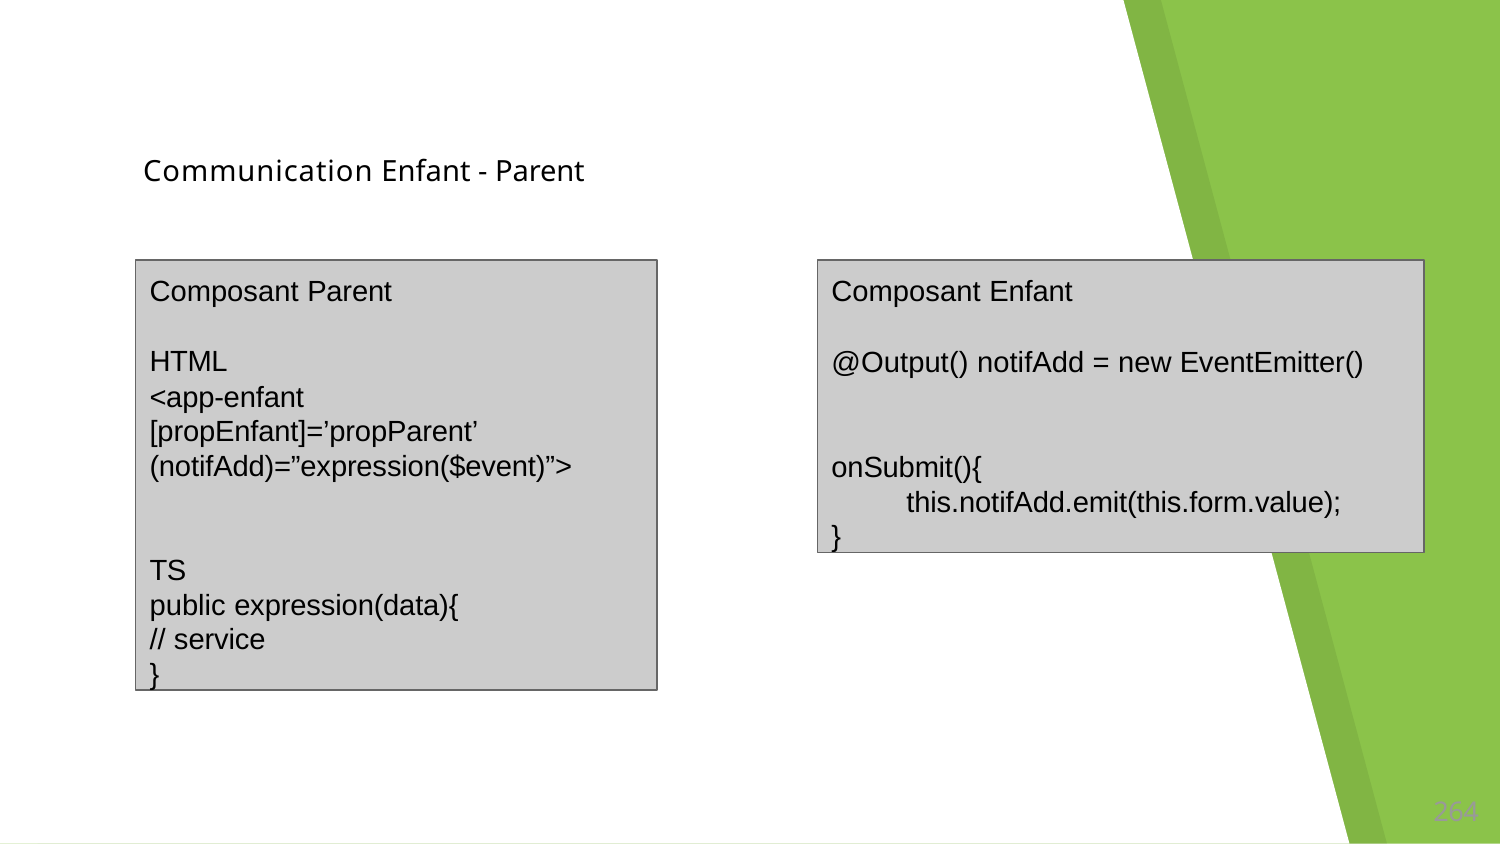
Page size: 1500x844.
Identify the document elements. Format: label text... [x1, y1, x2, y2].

text_box Composant Enfant @Output() notifAdd = new EventEmitter() onSubmit(){ this.notifAdd.emit(this.form.value); } [817, 259, 1425, 553]
title Communication Enfant - Parent [55, 27, 1120, 294]
text_box 264 [1431, 791, 1482, 827]
text_box Composant Parent HTML <app-enfant [propEnfant]=’propParent’ (notifAdd)=”expression($event)”> TS public expression(data){ // service } [135, 294, 657, 690]
